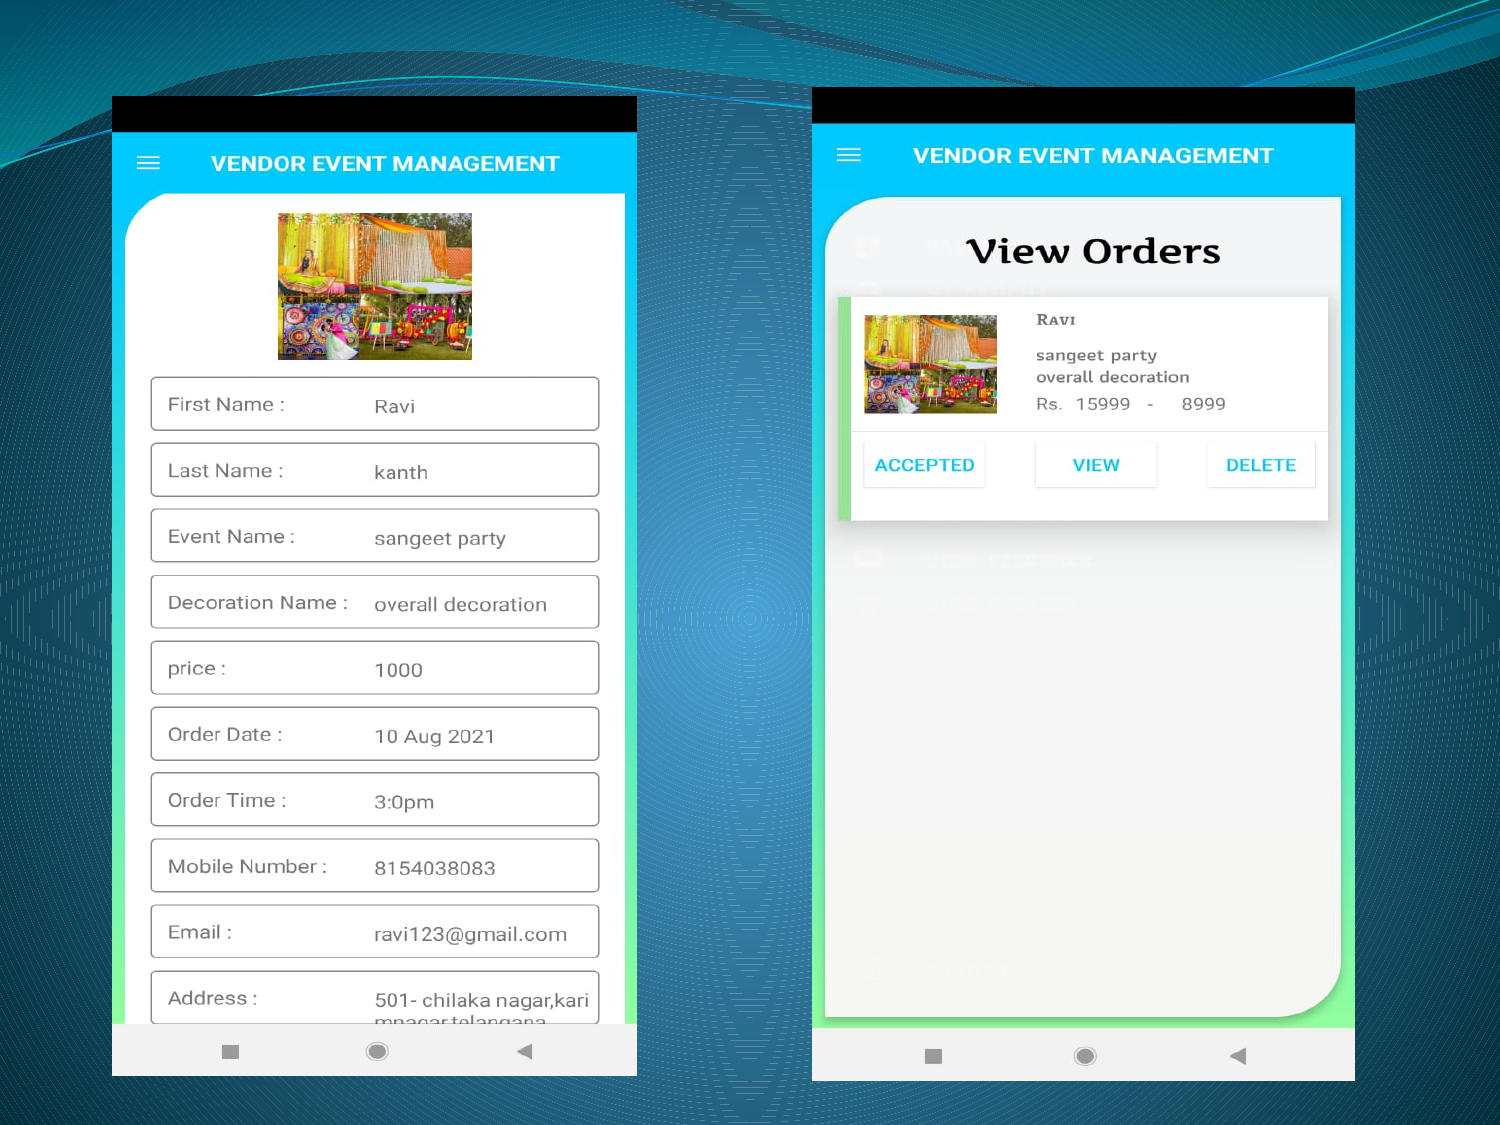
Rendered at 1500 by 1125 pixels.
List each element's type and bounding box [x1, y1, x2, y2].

picture [112, 194, 637, 1076]
picture [812, 196, 1356, 1081]
picture [1352, 238, 1356, 249]
picture [112, 96, 637, 131]
picture [1019, 147, 1095, 164]
picture [914, 147, 1012, 164]
picture [812, 87, 1356, 122]
picture [393, 154, 559, 172]
picture [1102, 146, 1273, 164]
picture [212, 155, 306, 172]
picture [313, 155, 387, 172]
